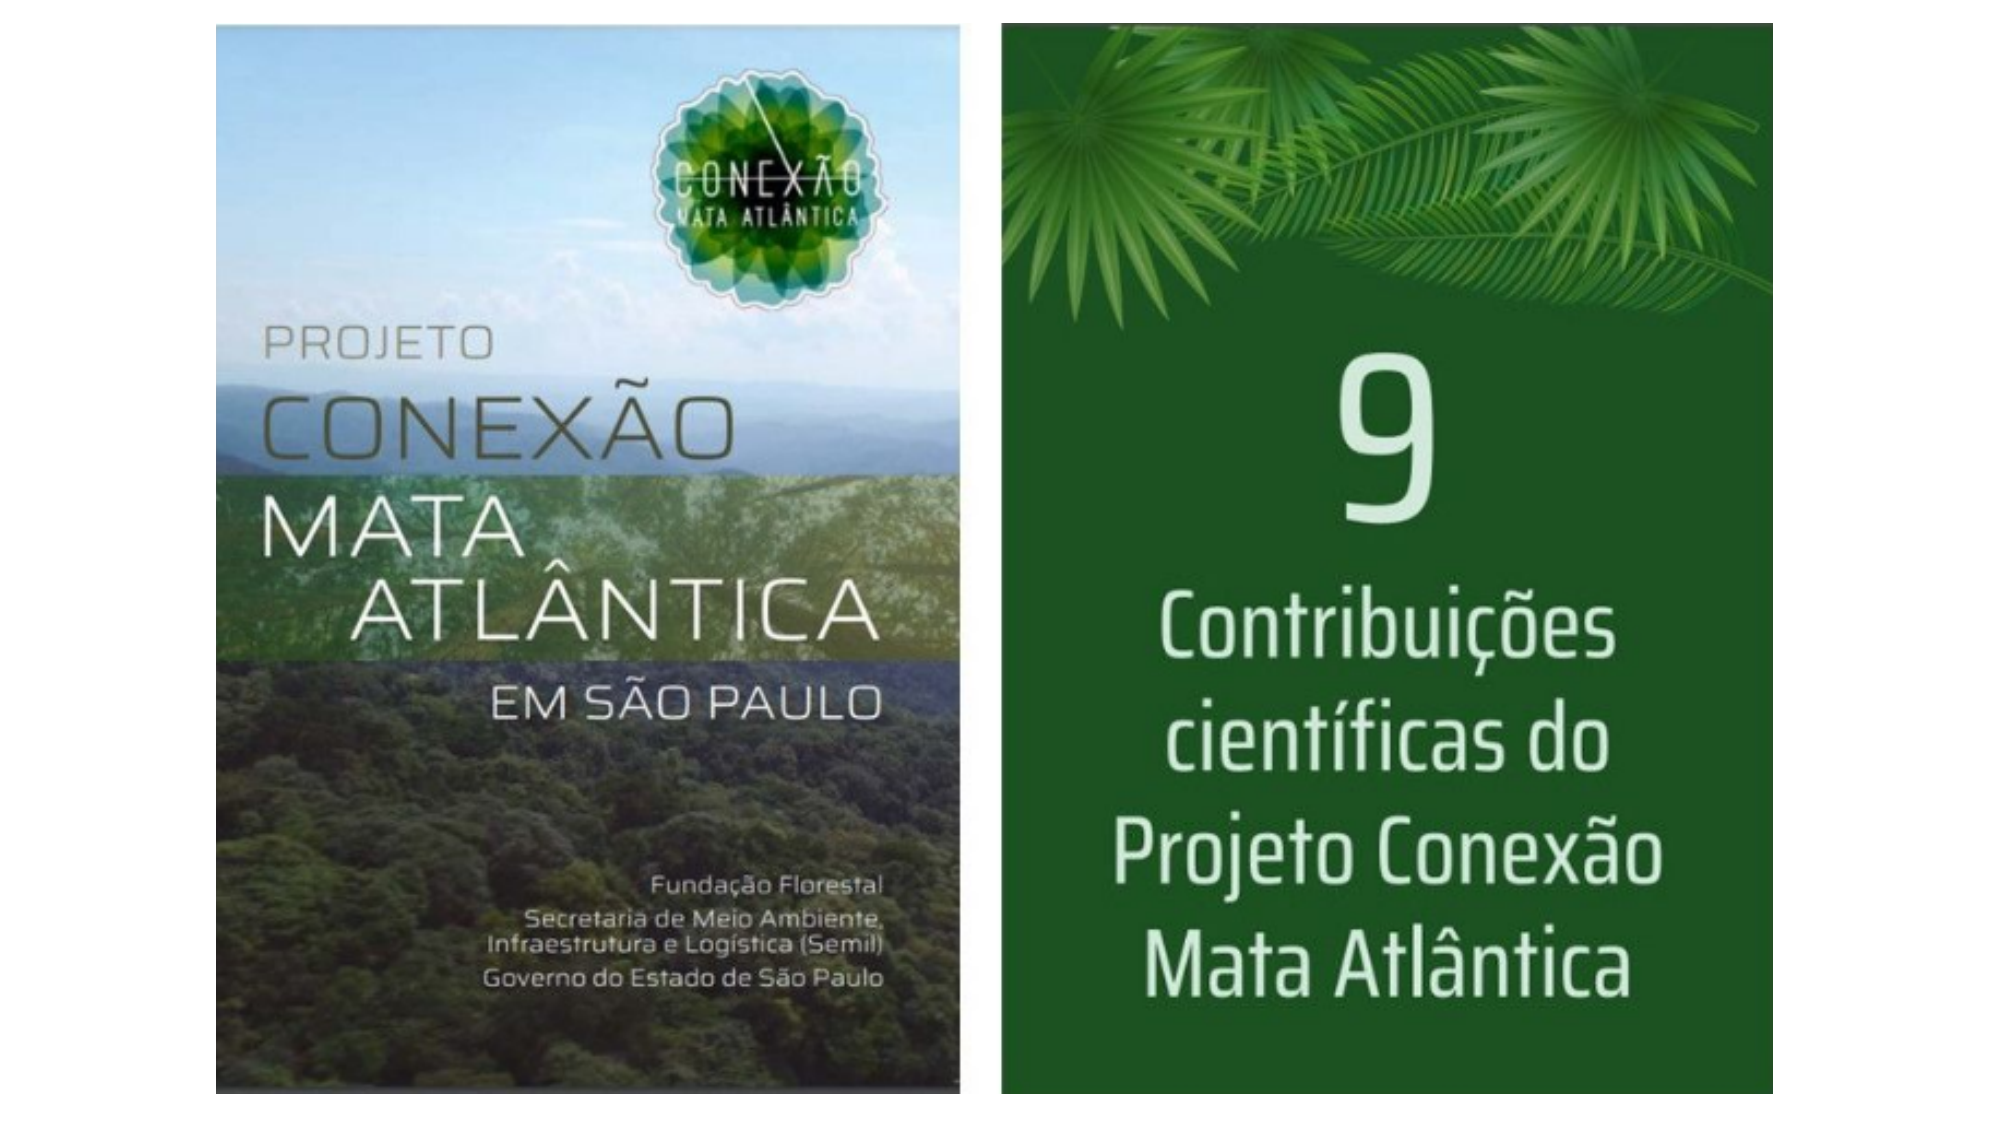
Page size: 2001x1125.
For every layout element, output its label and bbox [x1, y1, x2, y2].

picture [215, 23, 1774, 1094]
